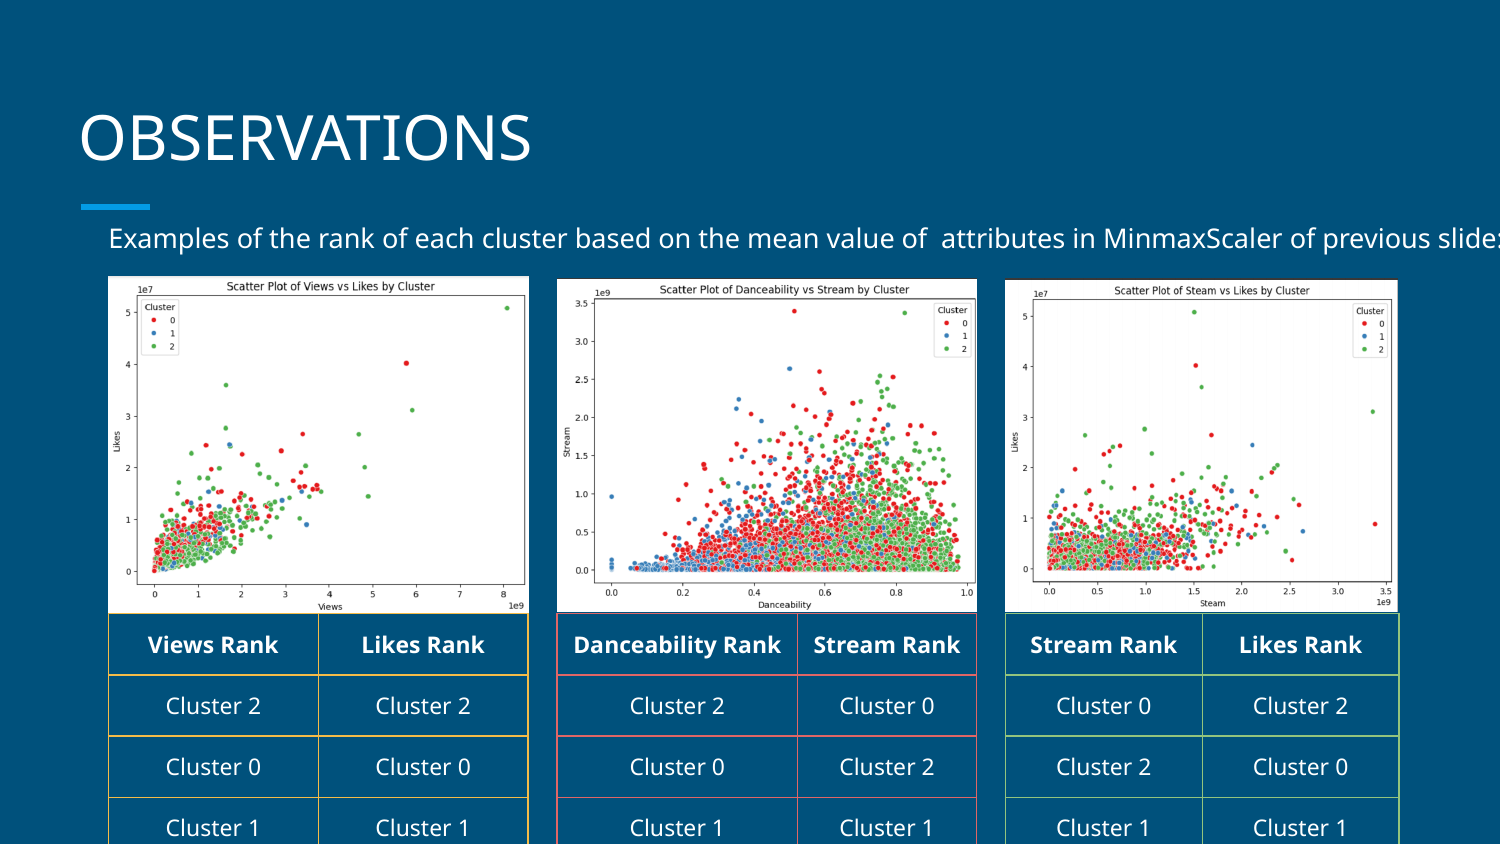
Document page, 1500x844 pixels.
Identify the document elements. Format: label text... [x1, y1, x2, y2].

table_cell Cluster 2 [798, 737, 976, 797]
table_cell Cluster 0 [1006, 676, 1202, 735]
table_header Stream Rank [798, 620, 976, 674]
table_cell Cluster 1 [109, 798, 318, 844]
picture [558, 279, 976, 611]
table_cell Cluster 2 [558, 676, 797, 735]
table_header Likes Rank [1203, 644, 1398, 674]
table_cell Cluster 2 [1006, 737, 1202, 797]
table_cell Cluster 2 [319, 676, 527, 735]
table_cell Cluster 2 [109, 676, 318, 735]
table_cell Cluster 2 [1203, 676, 1398, 735]
table_cell Cluster 0 [319, 737, 527, 797]
table_header Views Rank [109, 622, 318, 674]
text_box Examples of the rank of each cluster based on the mean value of attributes in MinmaxScaler of previous slide: [93, 206, 1500, 260]
table_cell Cluster 1 [798, 798, 976, 844]
table_cell Cluster 0 [1203, 737, 1398, 797]
table_cell Cluster 0 [558, 737, 797, 797]
table_header Stream Rank [1006, 644, 1202, 674]
table_cell Cluster 1 [558, 798, 797, 844]
table_header Danceability Rank [558, 620, 797, 674]
table_cell Cluster 1 [319, 798, 527, 844]
table_header Likes Rank [319, 622, 527, 674]
table_cell Cluster 0 [109, 737, 318, 797]
picture [1006, 279, 1397, 611]
table_cell Cluster 1 [1006, 798, 1202, 844]
picture [109, 277, 528, 613]
title OBSERVATIONS [63, 75, 1437, 188]
table_cell Cluster 0 [798, 676, 976, 735]
table_cell Cluster 1 [1203, 798, 1398, 844]
